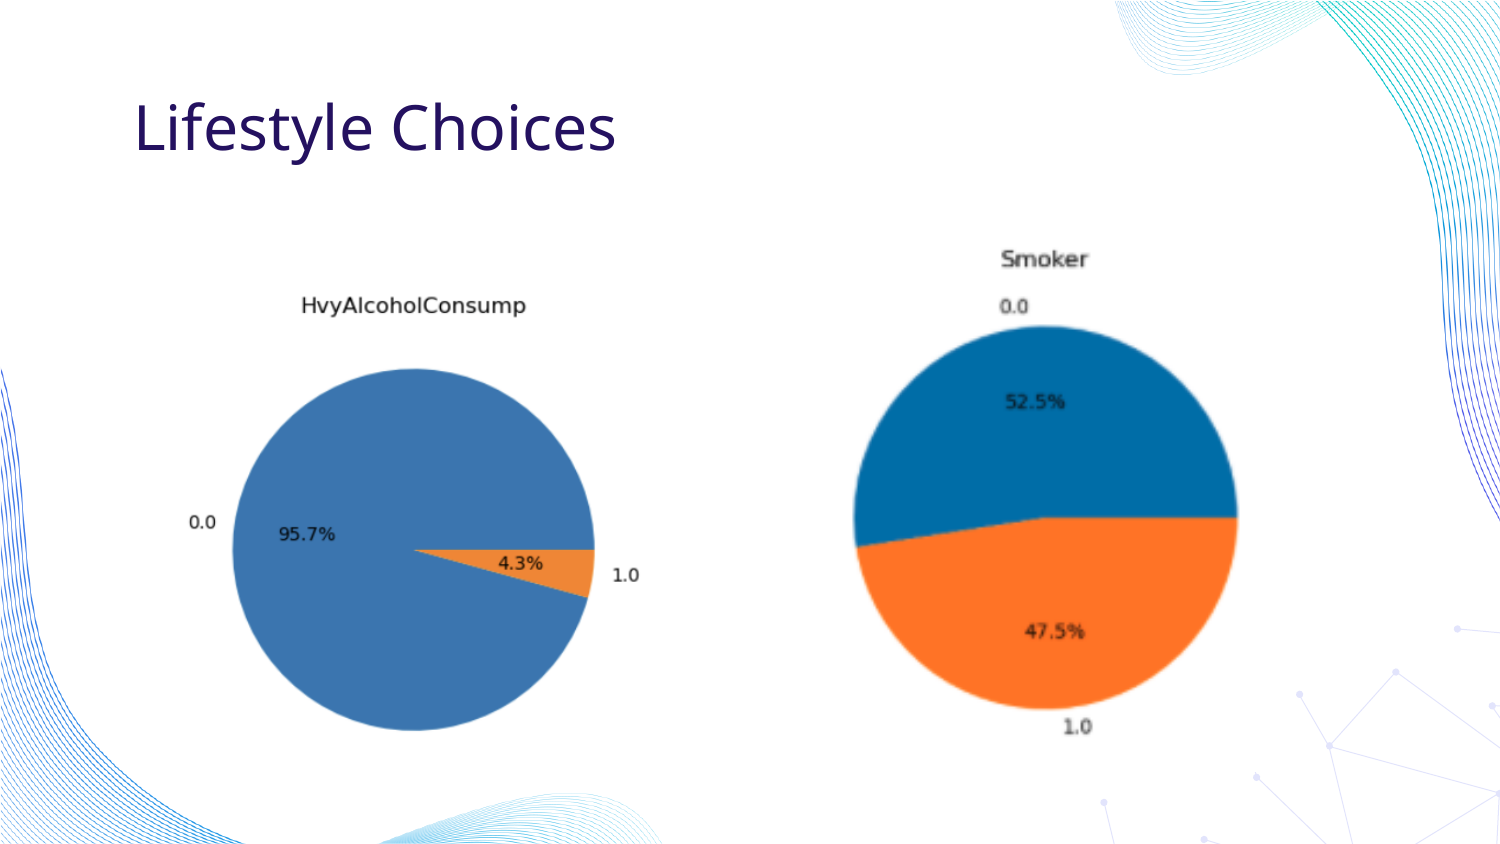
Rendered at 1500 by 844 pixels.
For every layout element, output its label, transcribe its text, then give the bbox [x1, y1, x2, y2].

picture [837, 0, 1500, 772]
title Lifestyle Choices [118, 72, 1382, 167]
picture [0, 290, 693, 844]
